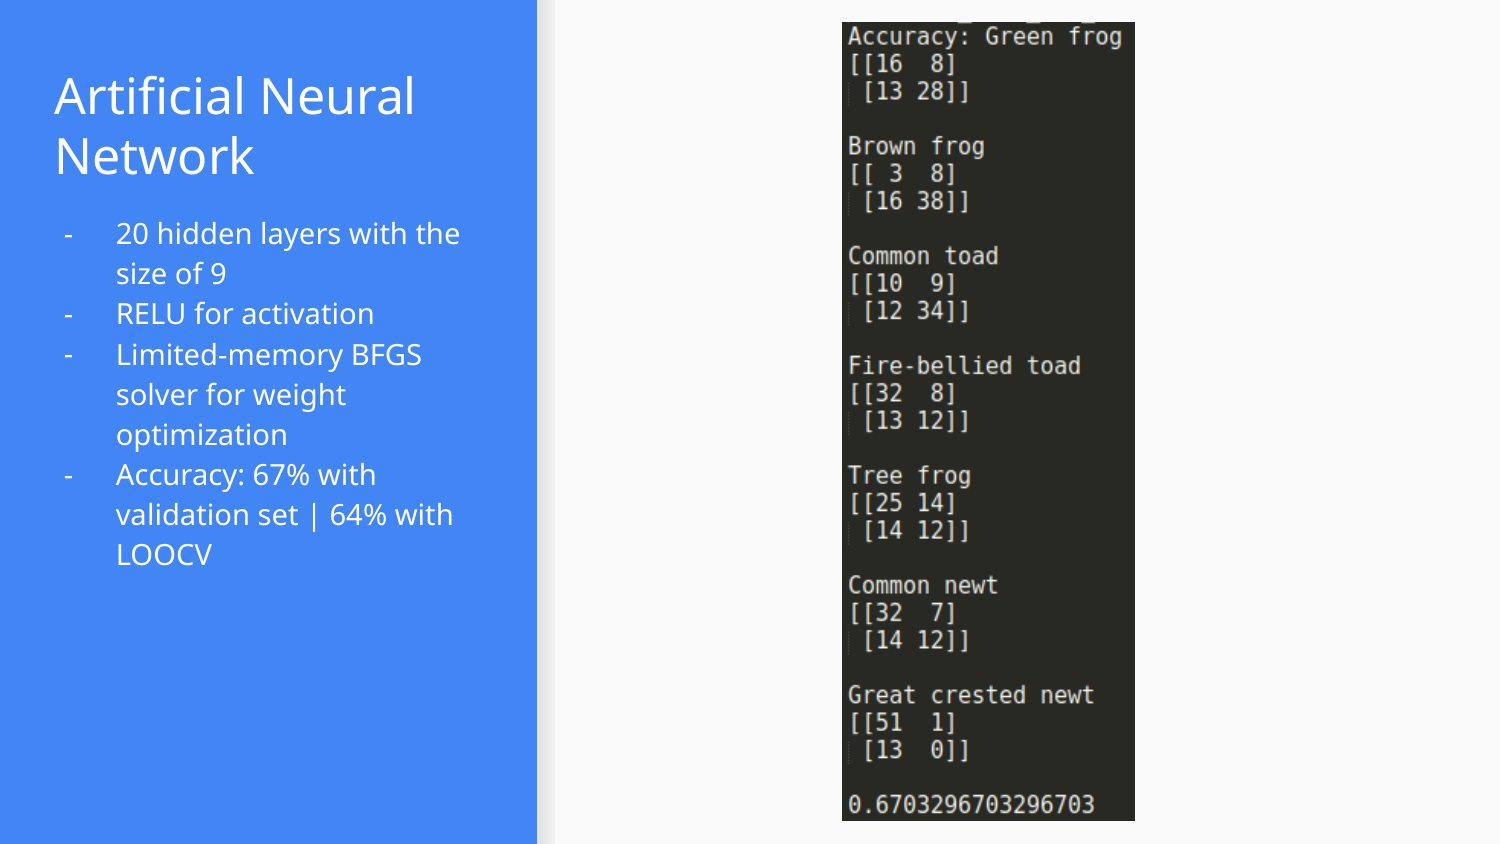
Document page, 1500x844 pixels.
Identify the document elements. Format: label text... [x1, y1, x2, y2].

picture [841, 22, 1135, 822]
list 20 hidden layers with the size of 9 RELU for activation Limited-memory BFGS solver for weight optimization Accuracy: 67% with validation set | 64% with LOOCV [25, 195, 526, 715]
title Artificial Neural Network [39, 0, 526, 195]
